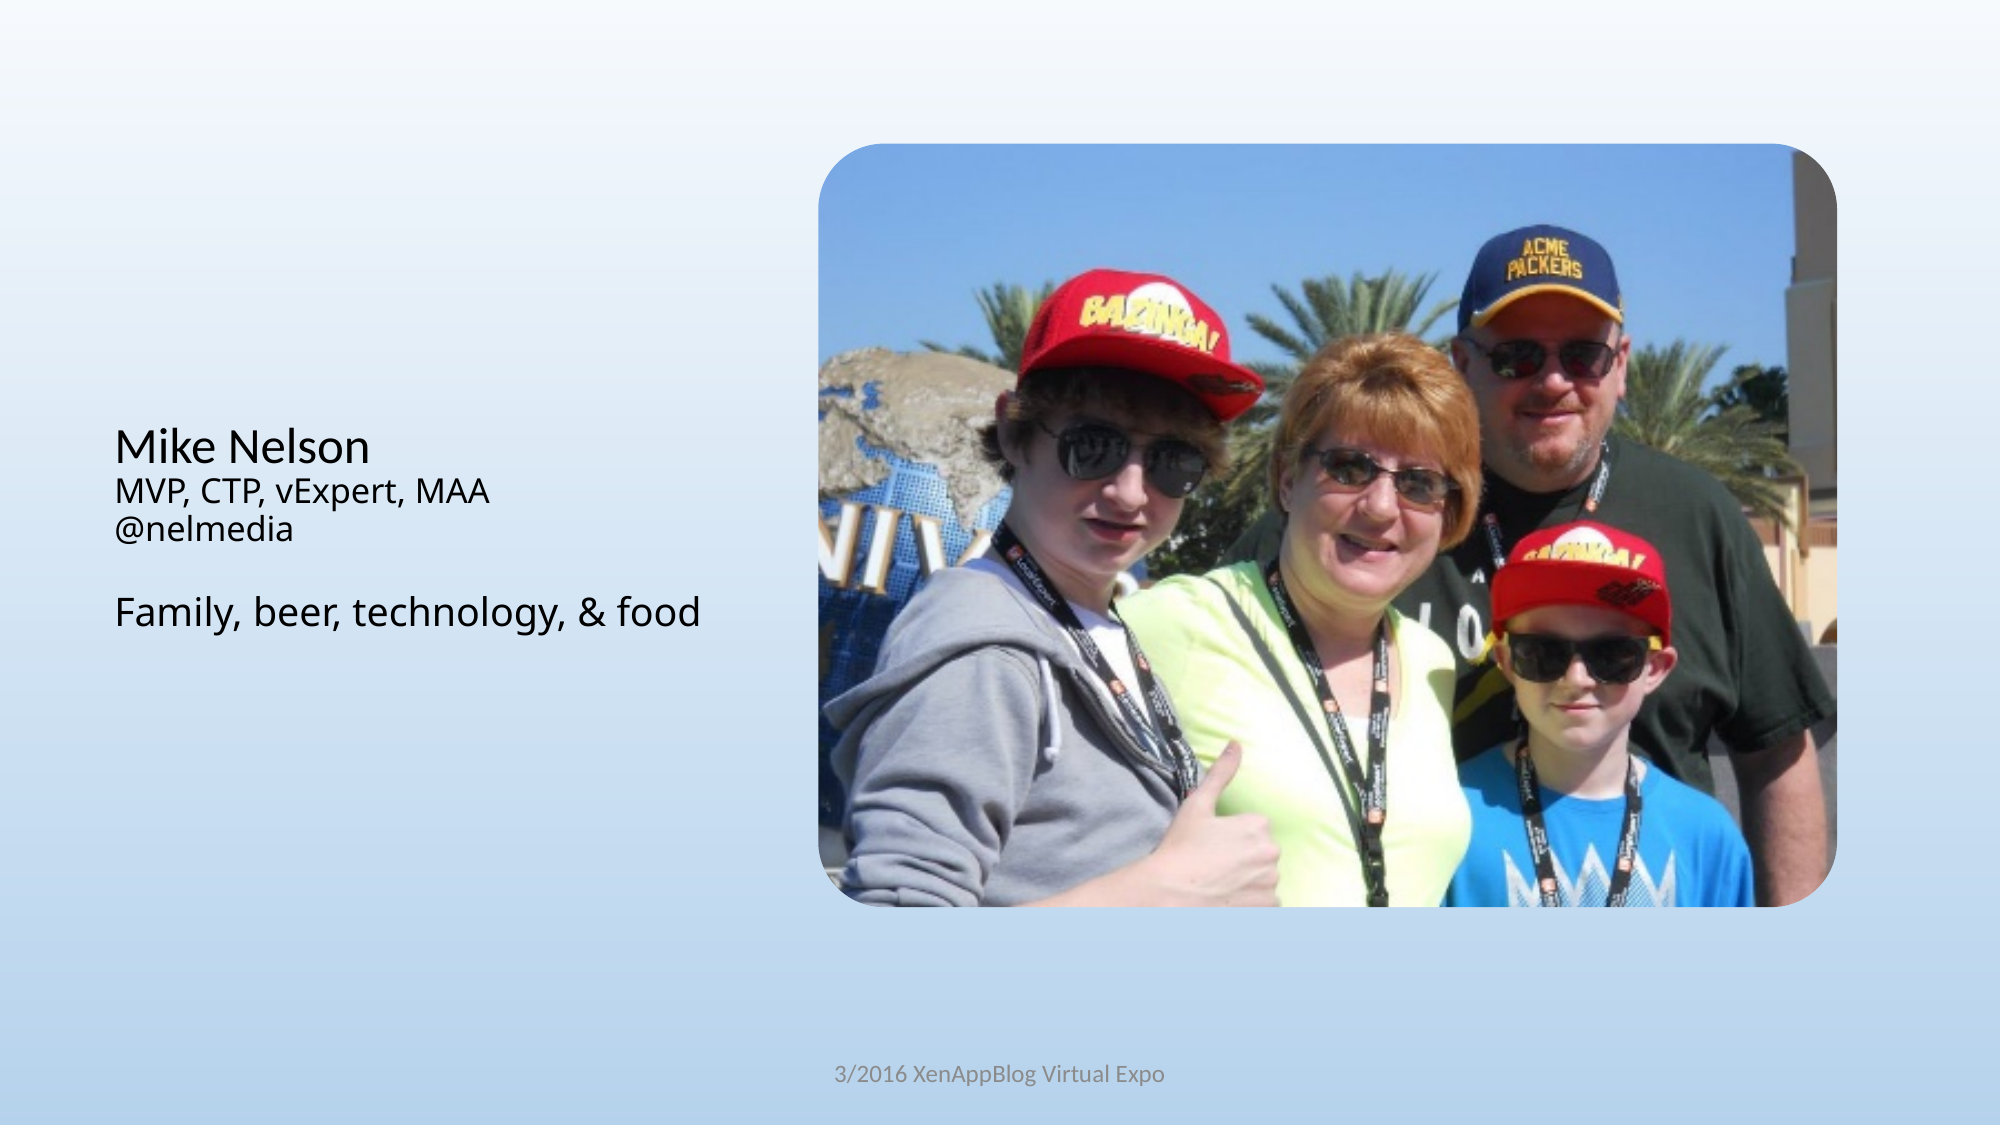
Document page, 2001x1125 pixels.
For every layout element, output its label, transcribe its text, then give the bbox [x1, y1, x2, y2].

picture [818, 143, 1838, 908]
footer 3/2016 XenAppBlog Virtual Expo [662, 1042, 1338, 1103]
title Mike Nelson MVP, CTP, vExpert, MAA @nelmedia Family, beer, technology, & food [99, 379, 745, 643]
